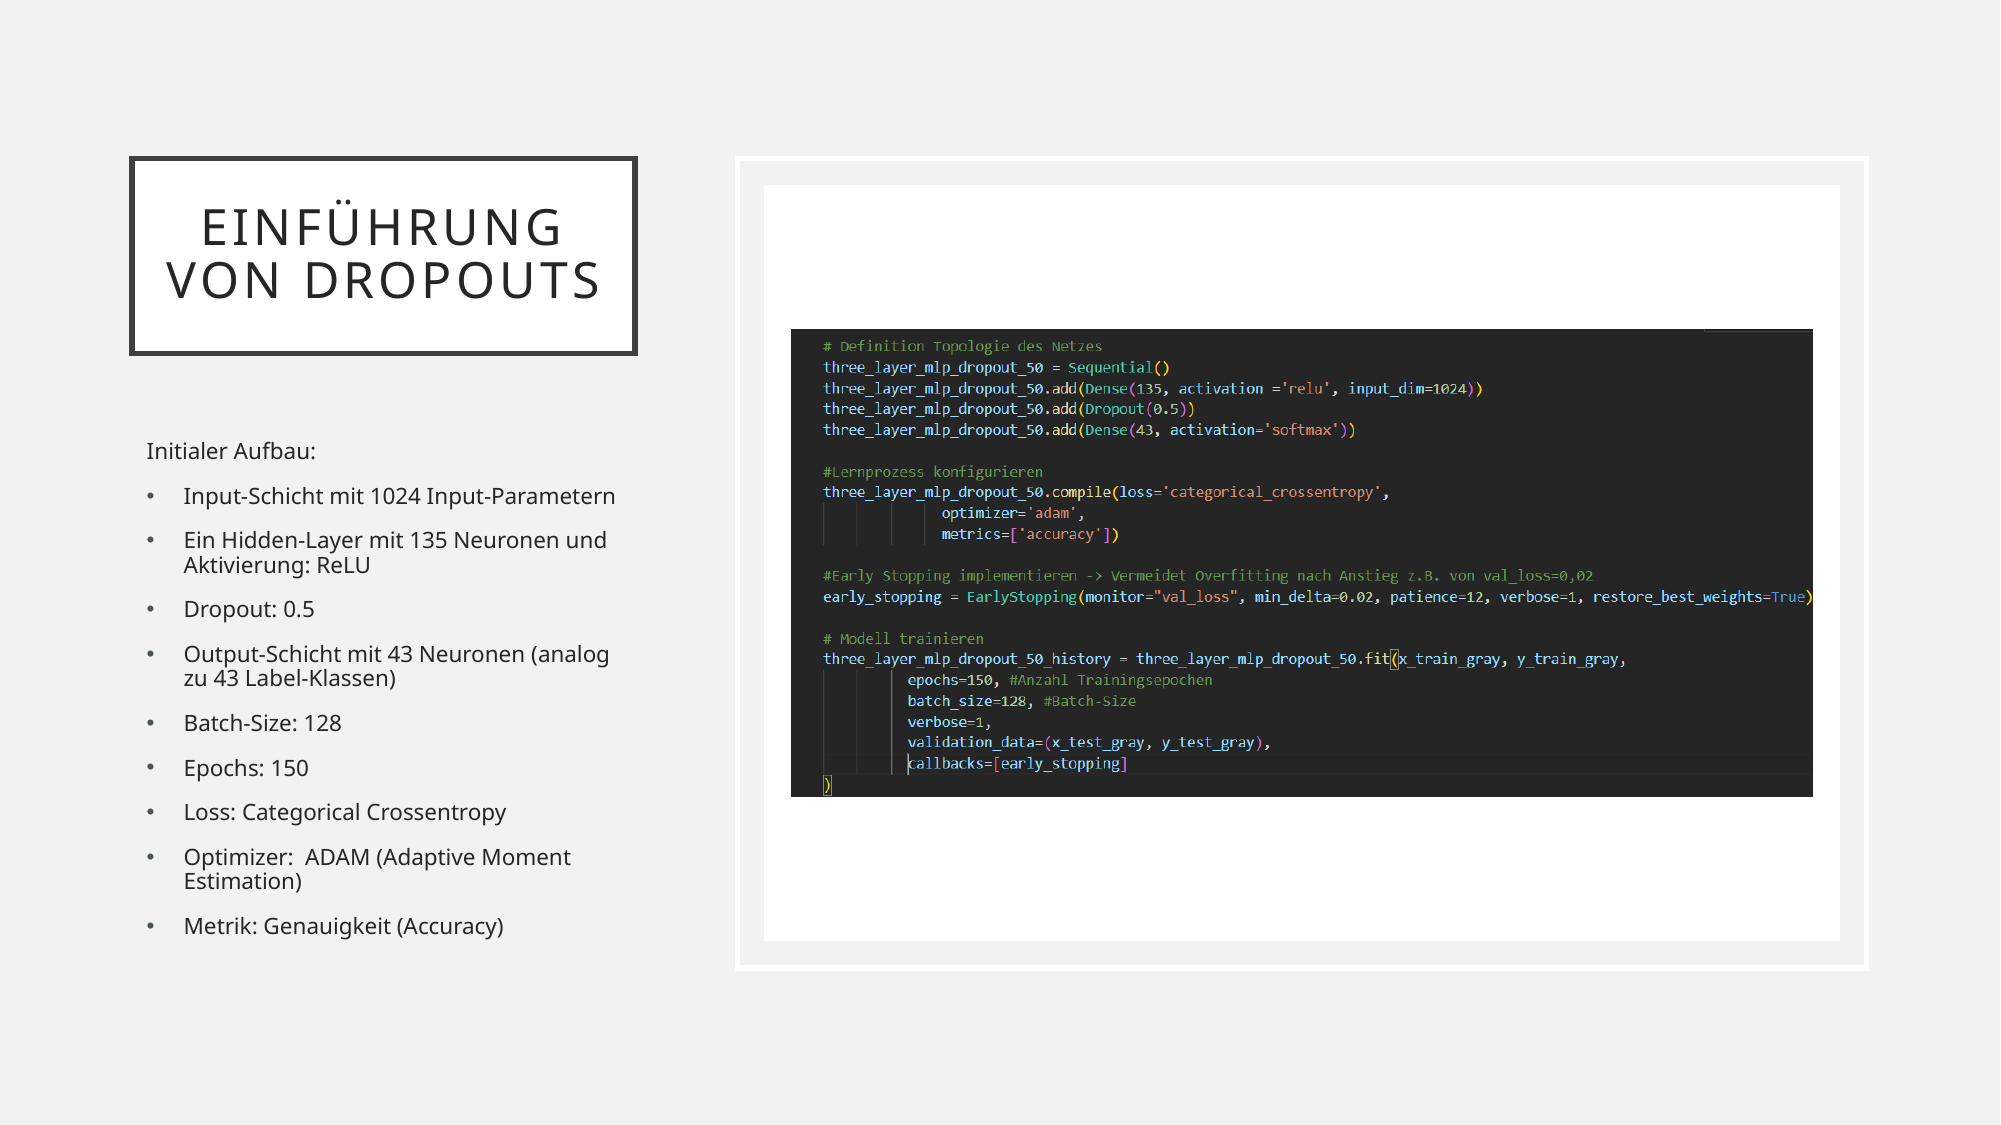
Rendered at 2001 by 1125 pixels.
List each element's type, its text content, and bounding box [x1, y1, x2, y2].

text_box [736, 157, 1868, 969]
text_box [763, 184, 1841, 942]
picture [791, 329, 1813, 797]
list Initialer Aufbau: Input-Schicht mit 1024 Input-Parametern Ein Hidden-Layer mit 135 Neuronen und Aktivierung: ReLU Dropout: 0.5 Output-Schicht mit 43 Neuronen (analog zu 43 Label-Klassen) Batch-Size: 128 Epochs: 150 Loss: Categorical Crossentropy Optimizer: ADAM (Adaptive Moment Estimation) Metrik: Genauigkeit (Accuracy) [131, 432, 635, 968]
title Einführung von Dropouts [129, 156, 638, 356]
